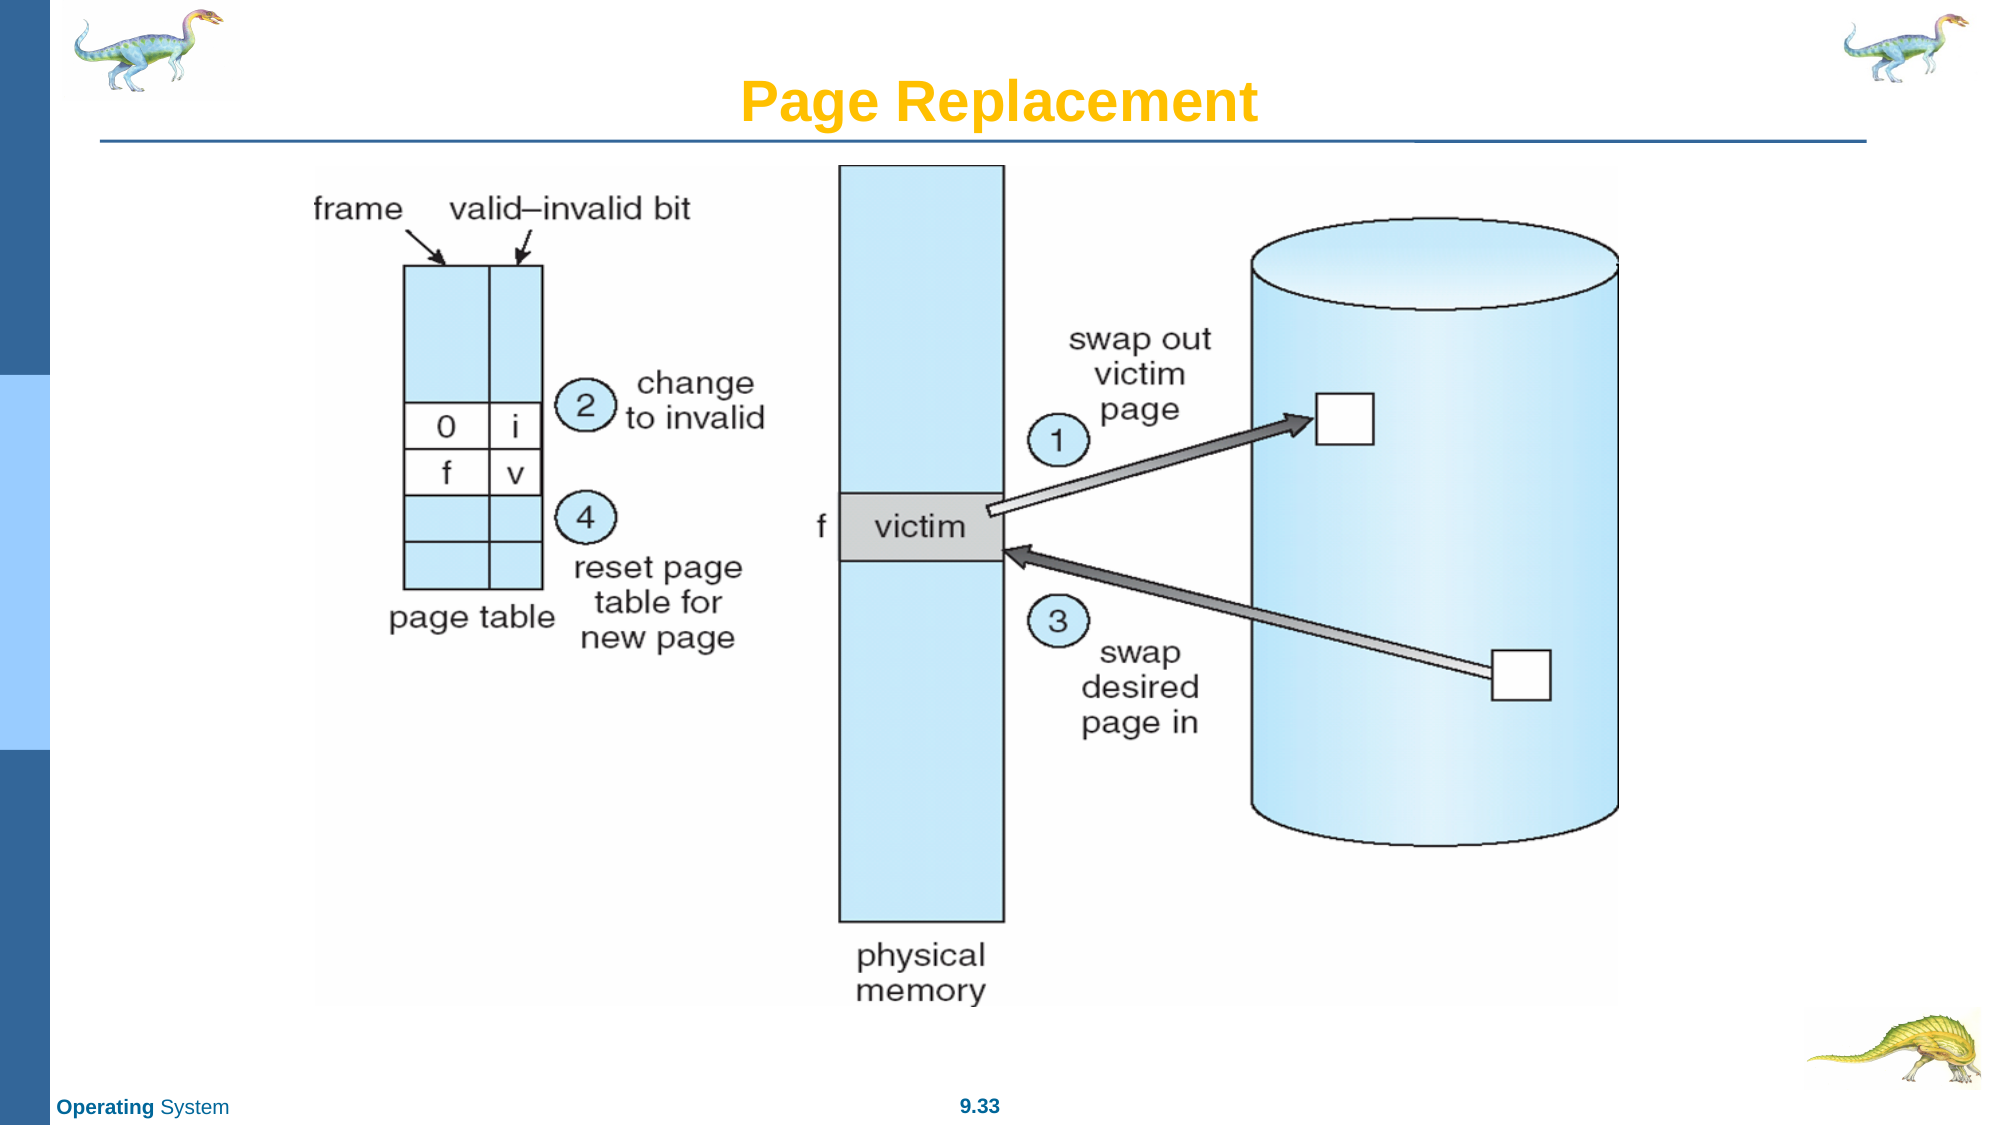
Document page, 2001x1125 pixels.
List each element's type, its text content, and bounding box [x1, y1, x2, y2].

picture [1804, 1007, 1982, 1090]
picture [1837, 12, 1988, 94]
picture [62, 0, 240, 101]
picture [313, 164, 1620, 1008]
title Page Replacement [99, 45, 1900, 141]
